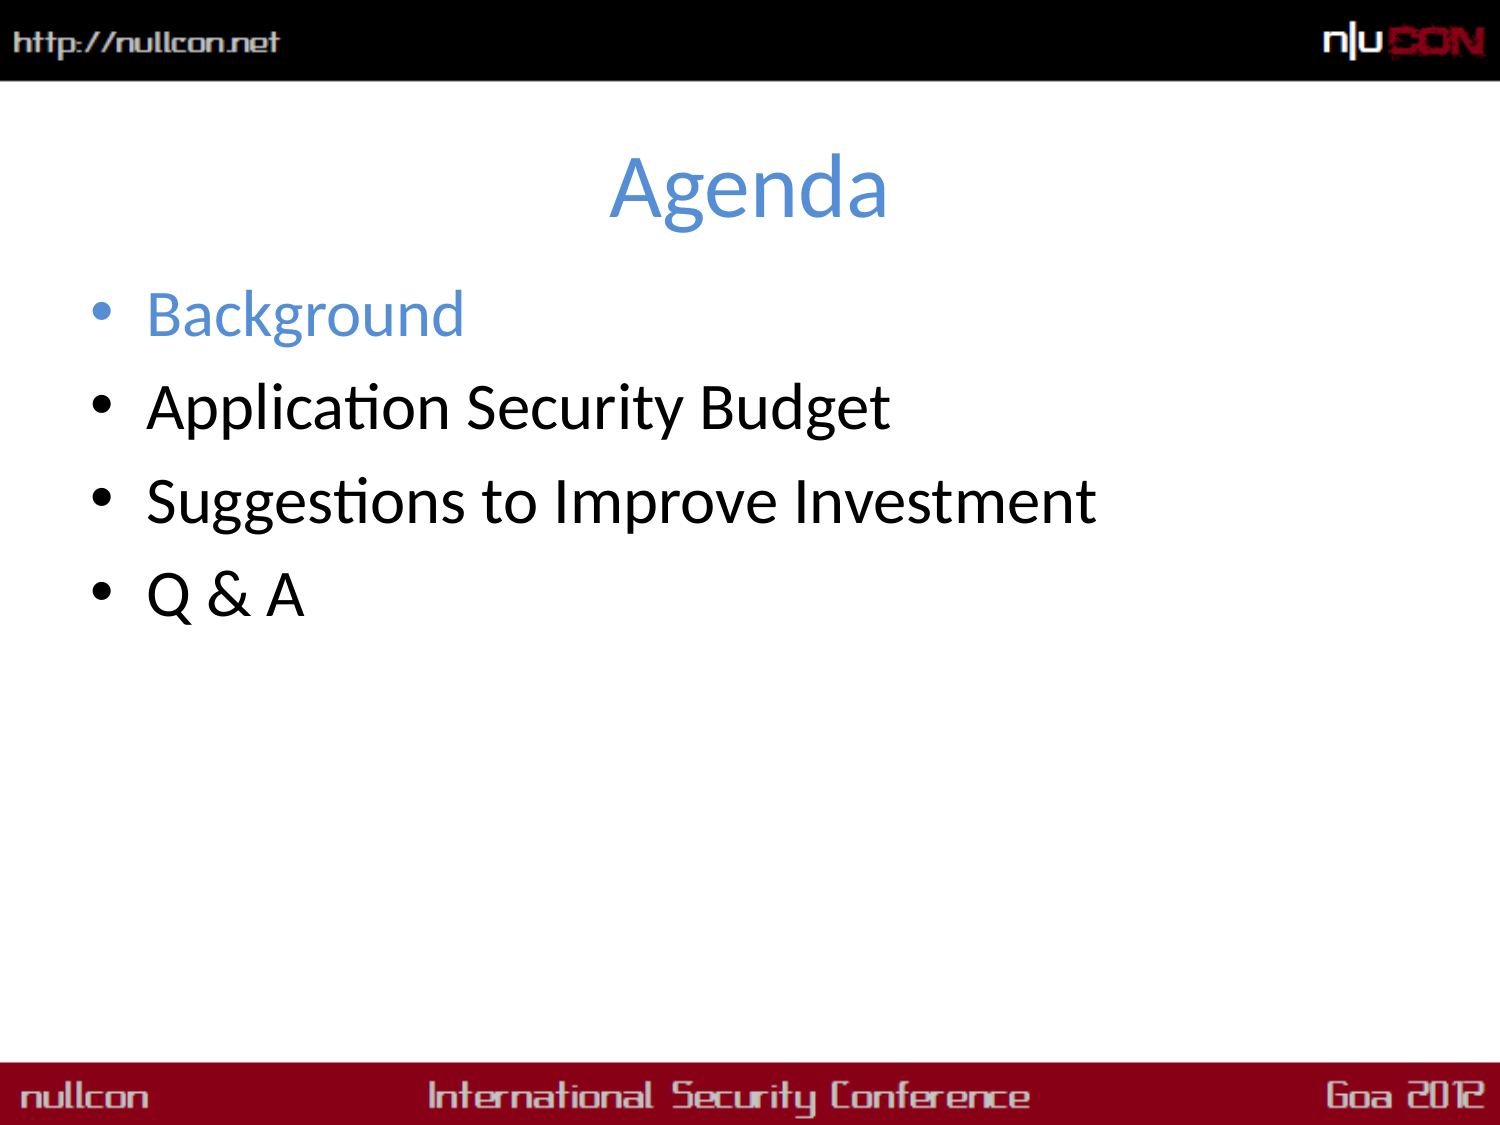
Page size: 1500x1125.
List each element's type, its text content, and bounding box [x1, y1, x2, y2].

picture [0, 0, 1500, 1125]
list Background Application Security Budget Suggestions to Improve Investment Q & A [75, 262, 1425, 1005]
title Agenda [75, 87, 1425, 262]
